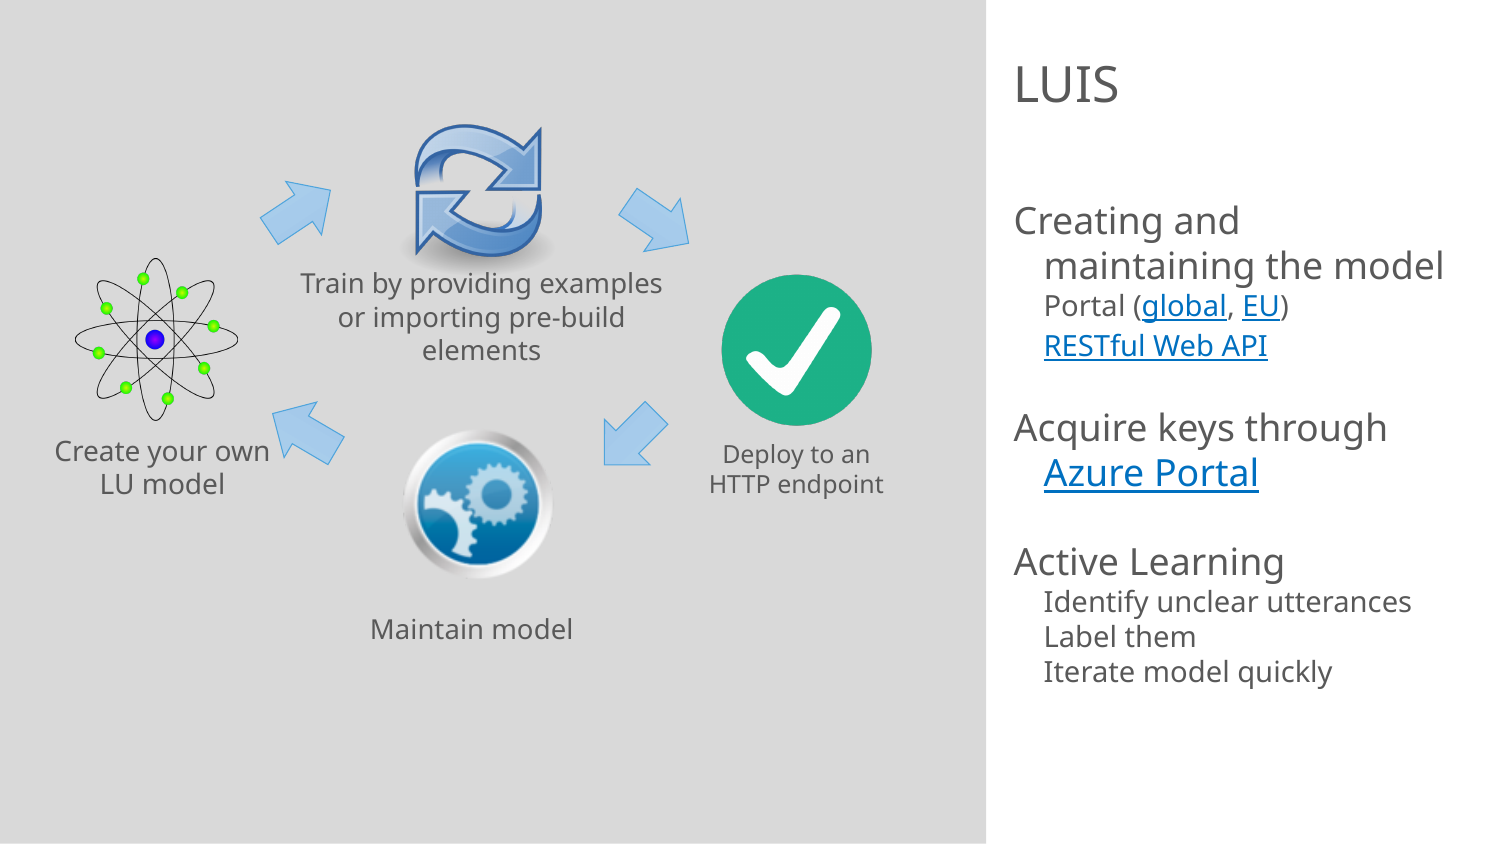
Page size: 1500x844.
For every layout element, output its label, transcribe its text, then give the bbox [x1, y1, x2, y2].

text_box Maintain model [284, 606, 659, 651]
text_box [618, 187, 690, 253]
picture [719, 272, 874, 428]
picture [395, 116, 558, 279]
list Creating and maintaining the model Portal (global, EU) RESTful Web API Acquire keys through Azure Portal Active Learning Identify unclear utterances Label them Iterate model quickly [1013, 197, 1459, 804]
picture [74, 258, 238, 421]
picture [396, 422, 559, 585]
text_box [603, 400, 669, 466]
text_box Train by providing examples or importing pre-build elements [284, 260, 680, 372]
text_box [259, 180, 331, 246]
text_box Deploy to an HTTP endpoint [696, 433, 897, 505]
title LUIS [1013, 30, 1459, 113]
text_box Create your own LU model [40, 427, 284, 507]
text_box [272, 401, 345, 466]
